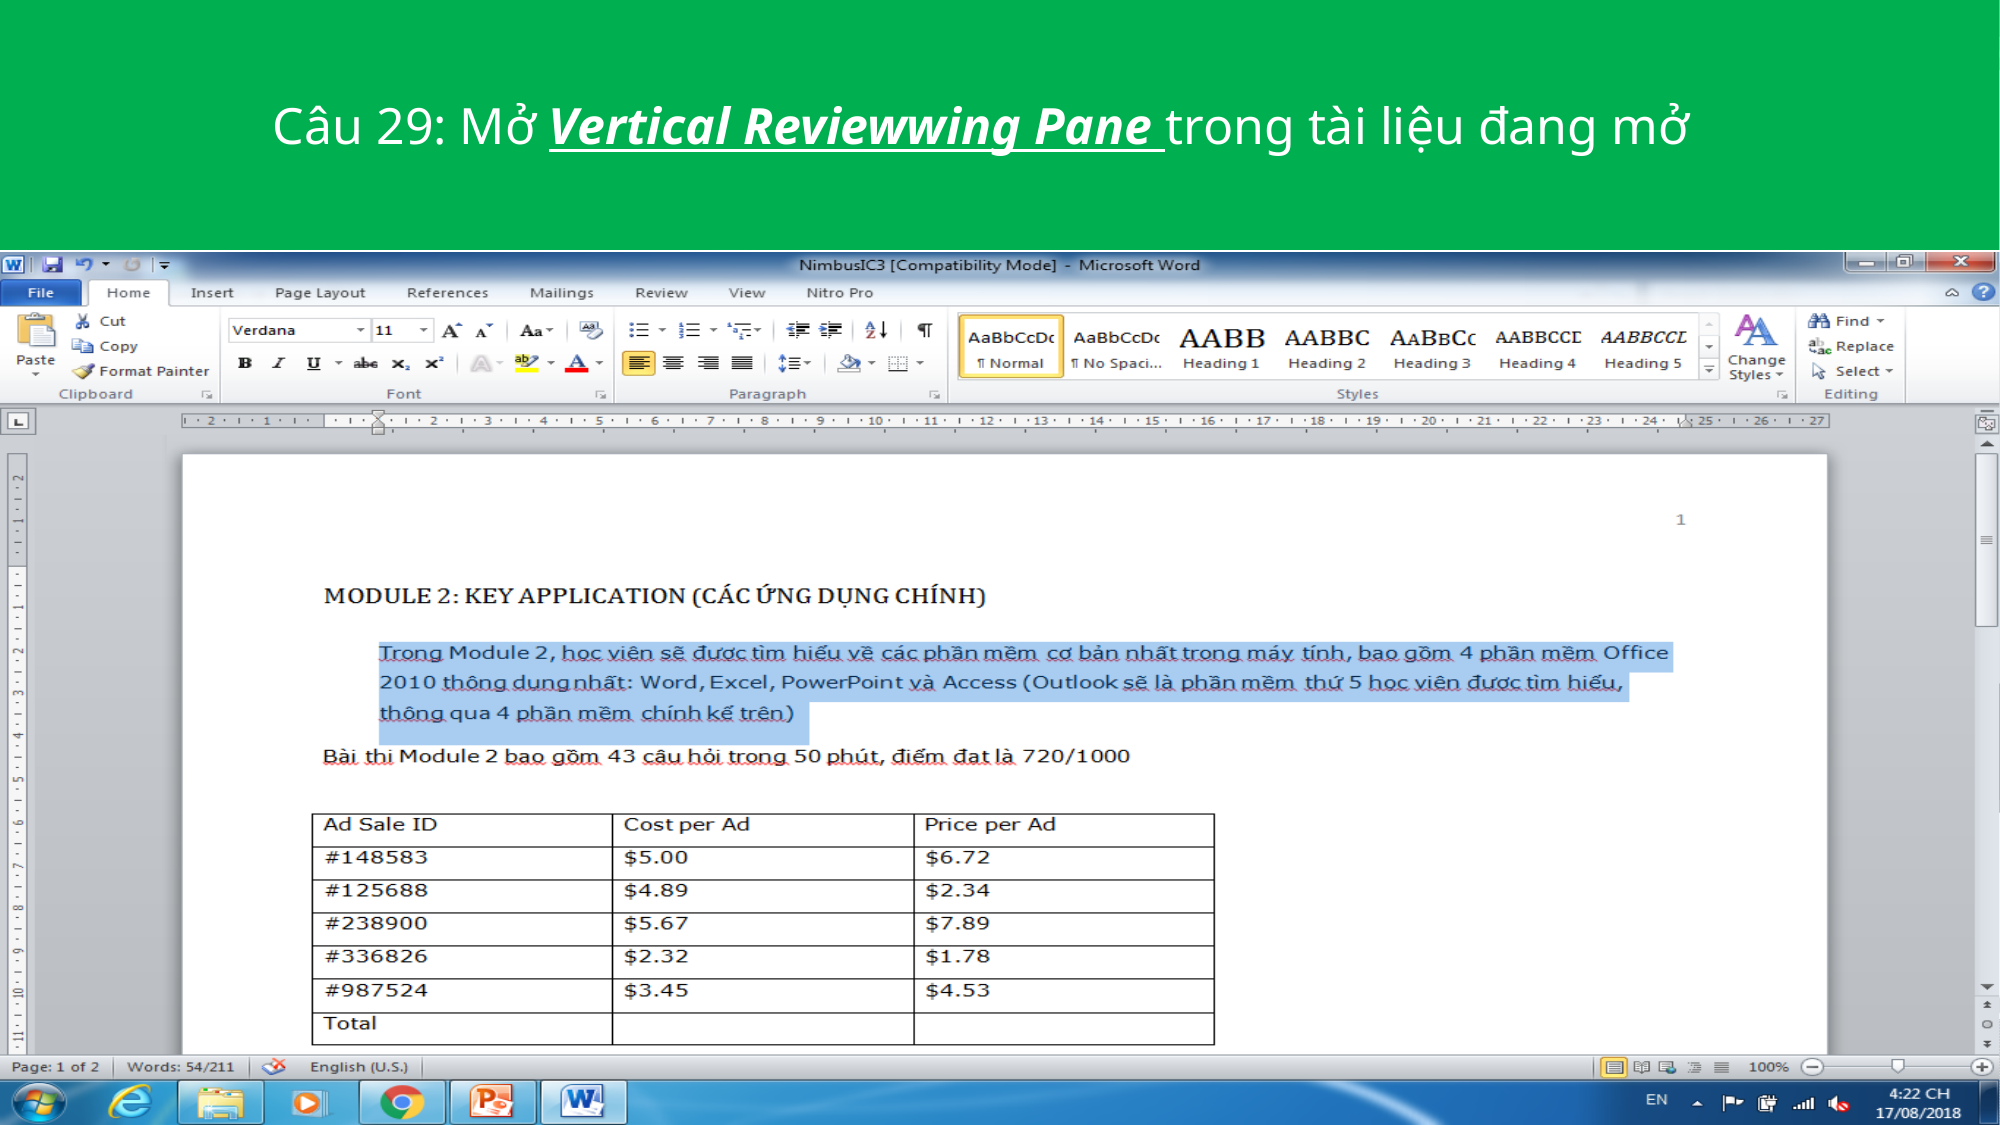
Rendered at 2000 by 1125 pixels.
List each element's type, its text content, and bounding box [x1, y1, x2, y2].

text_box Câu 29: Mở Vertical Reviewwing Pane trong tài liệu đang mở [0, 87, 1963, 163]
picture [0, 252, 2000, 1125]
text_box [0, 0, 2000, 251]
